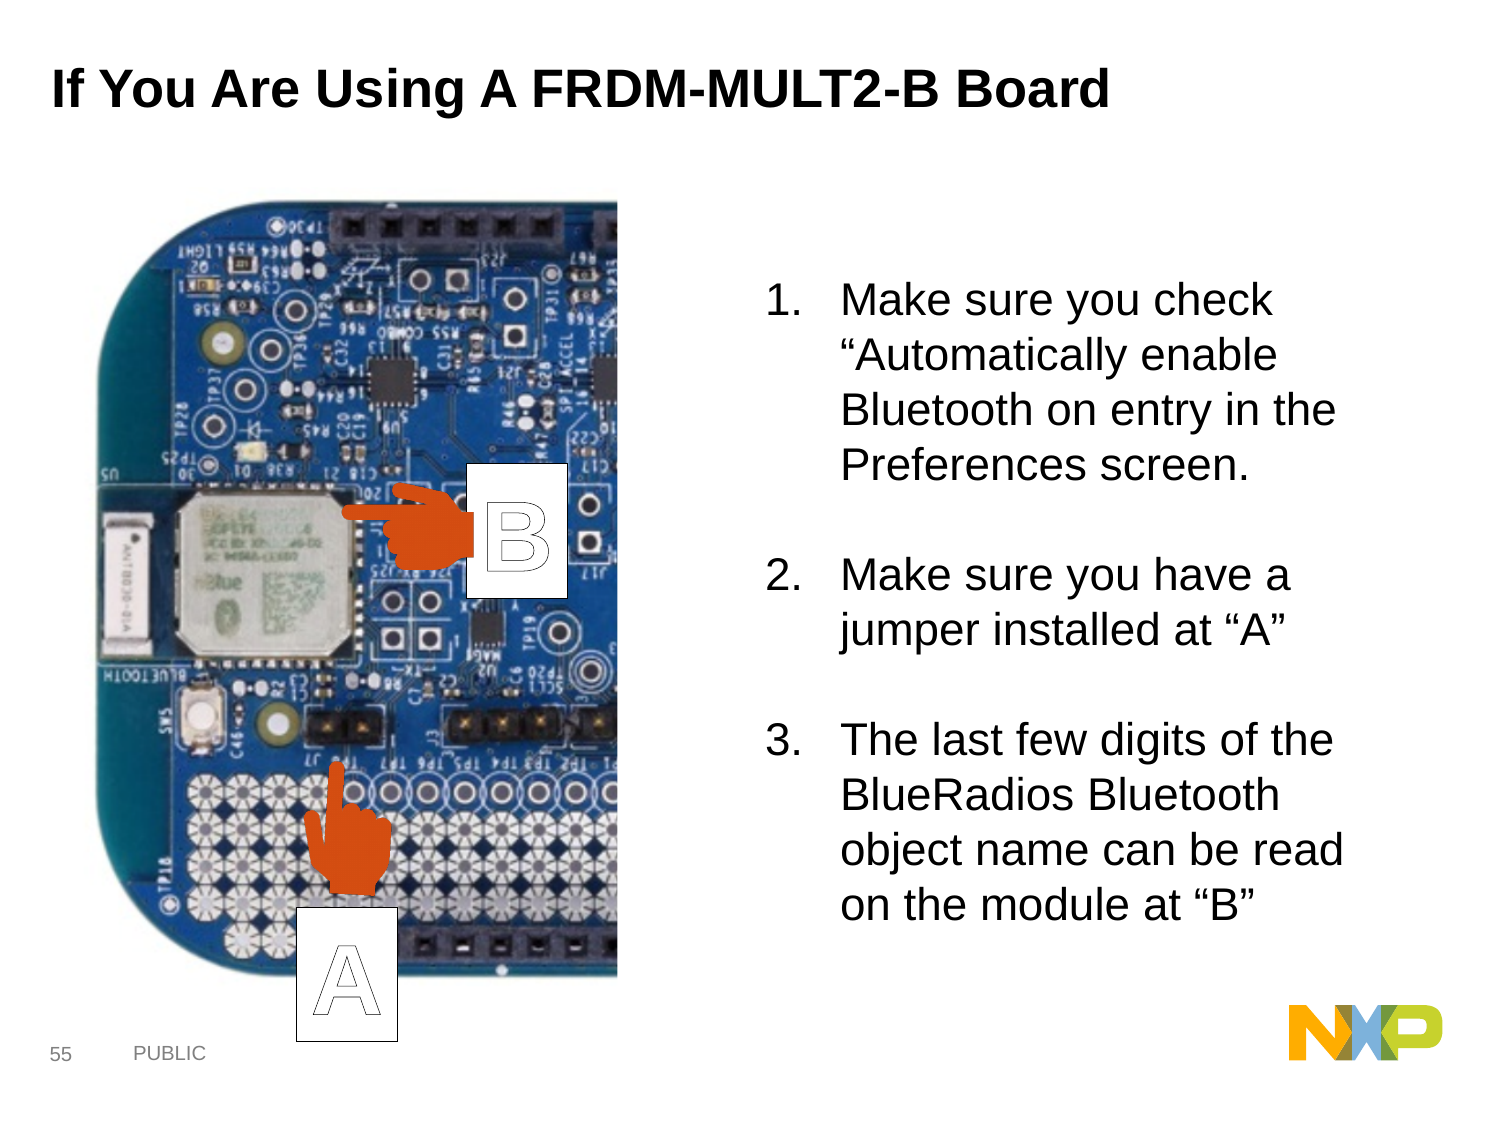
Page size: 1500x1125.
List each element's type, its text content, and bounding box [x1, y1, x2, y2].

text_box Make sure you check “Automatically enable Bluetooth on entry in the Preferences screen. Make sure you have a jumper installed at “A” The last few digits of the BlueRadios Bluetooth object name can be read on the module at “B” [749, 262, 1413, 888]
title If You Are Using A FRDM-MULT2-B Board [36, 45, 1472, 154]
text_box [62, 187, 618, 1044]
picture [271, 752, 423, 904]
picture [331, 450, 483, 602]
